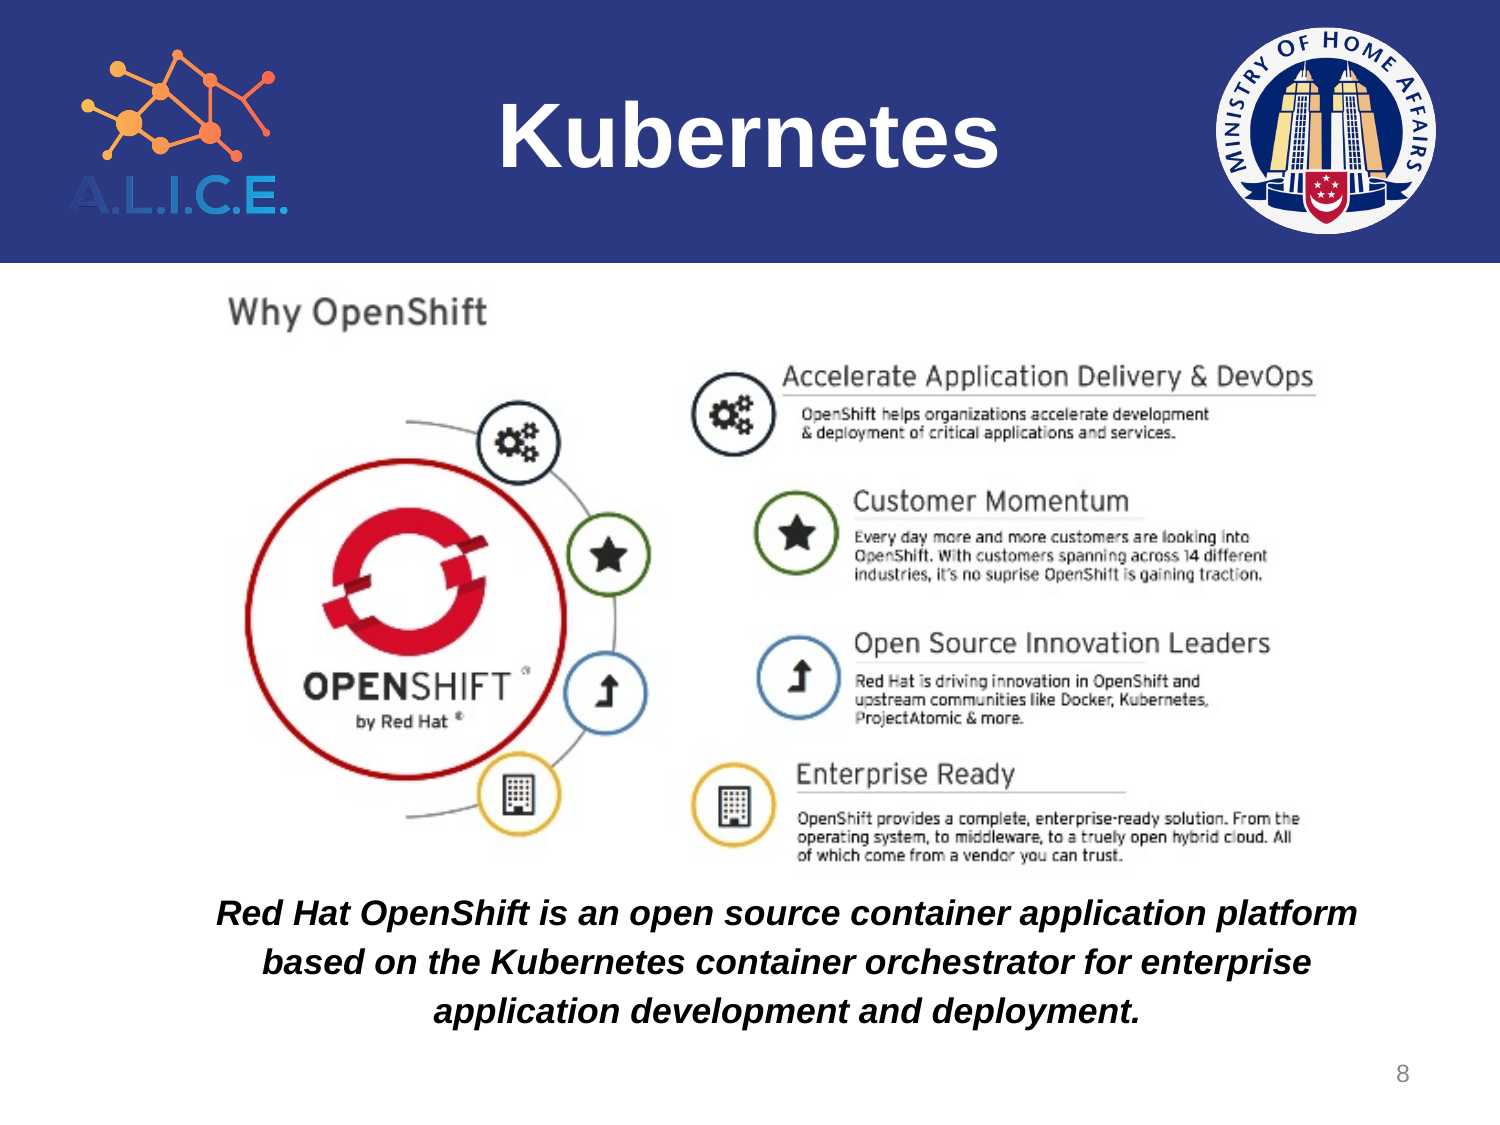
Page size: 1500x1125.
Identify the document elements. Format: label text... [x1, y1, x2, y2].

title Kubernetes [309, 37, 1191, 225]
picture [0, 0, 1500, 263]
list Red Hat OpenShift is an open source container application platform based on the Kubernetes container orchestrator for enterprise application development and deployment. [75, 868, 1425, 1083]
slide_number ‹#› [1074, 1042, 1425, 1103]
picture [198, 274, 1364, 878]
